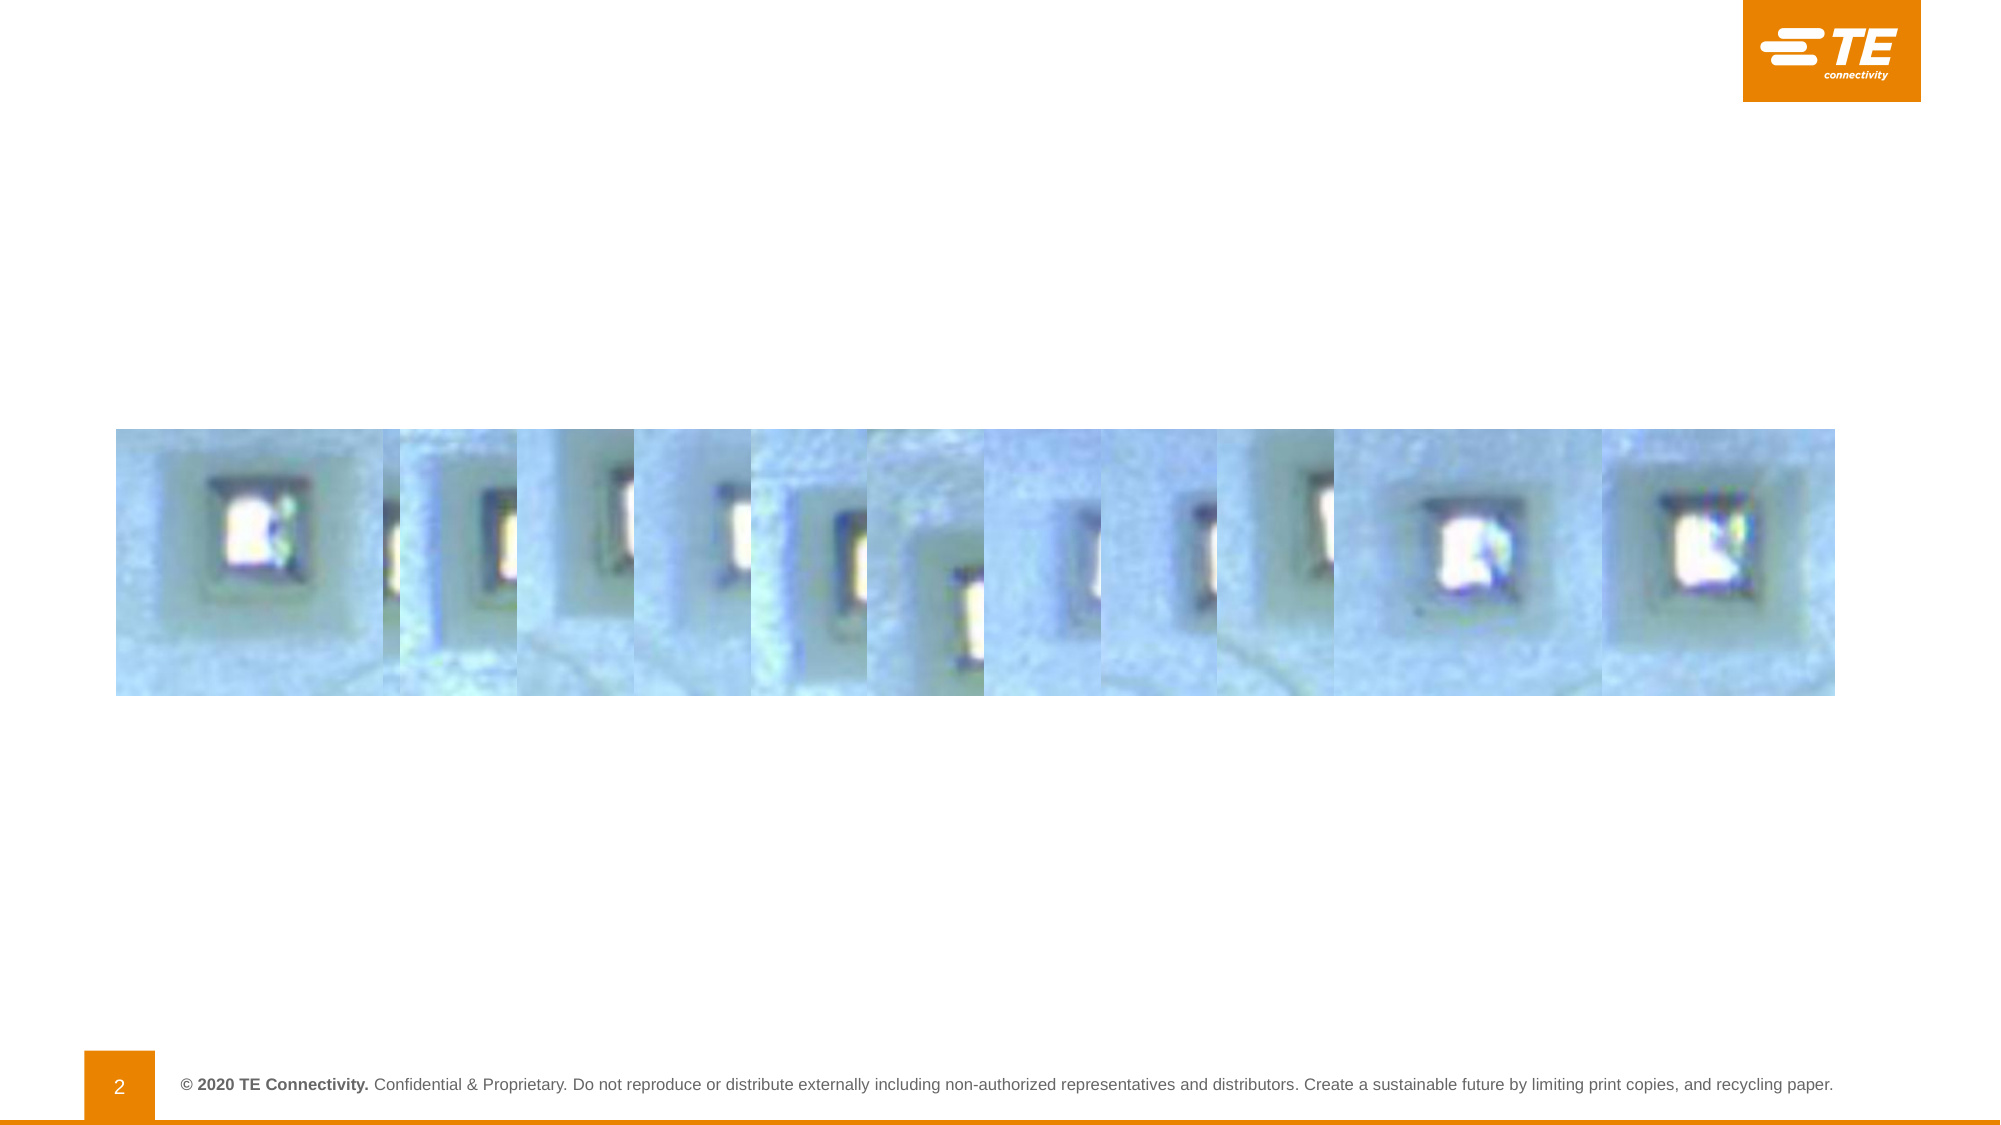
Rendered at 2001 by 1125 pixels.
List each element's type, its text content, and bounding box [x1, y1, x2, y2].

picture [116, 429, 1835, 696]
picture [1743, 0, 1921, 102]
slide_number 2 [84, 1050, 155, 1121]
